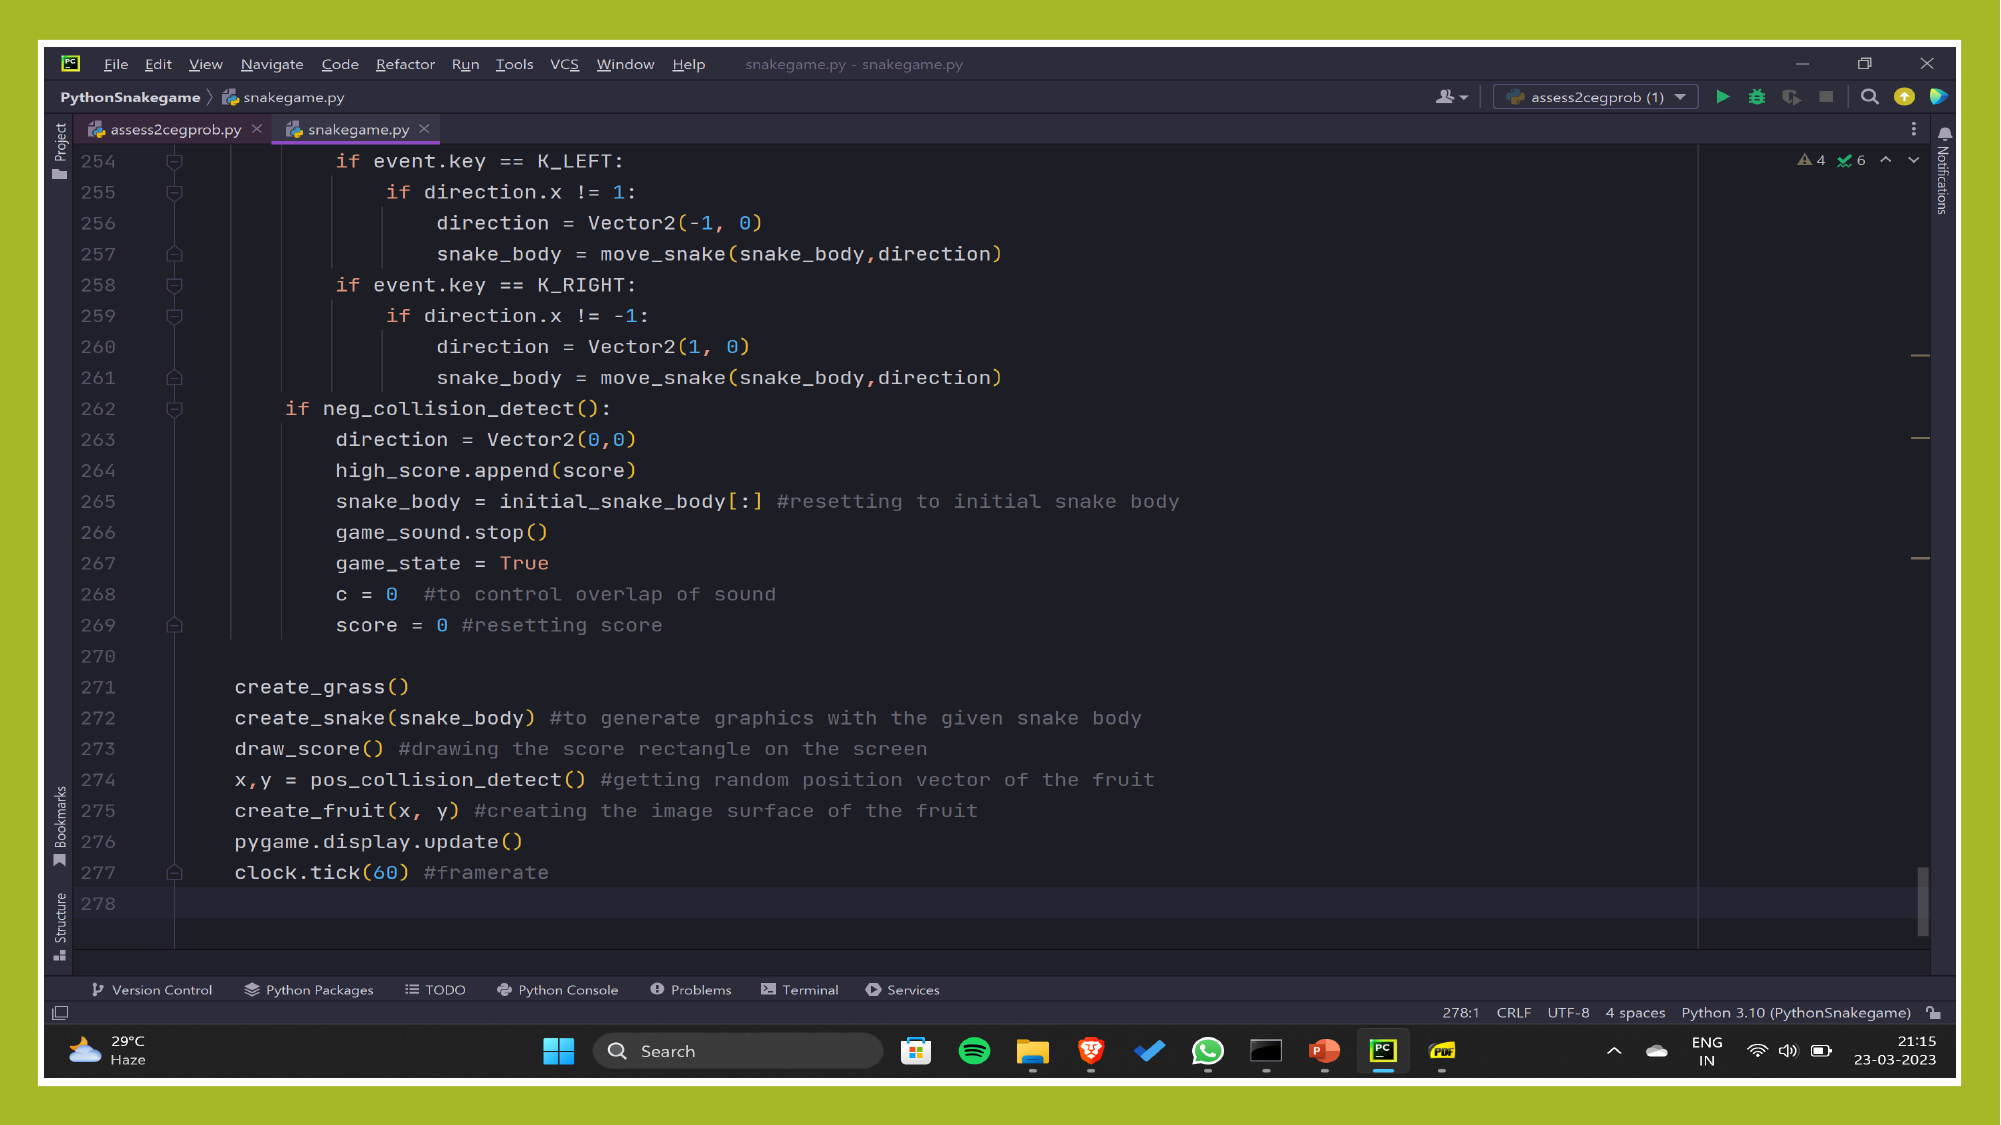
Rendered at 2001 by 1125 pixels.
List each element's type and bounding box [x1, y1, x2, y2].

picture [44, 47, 1956, 1078]
